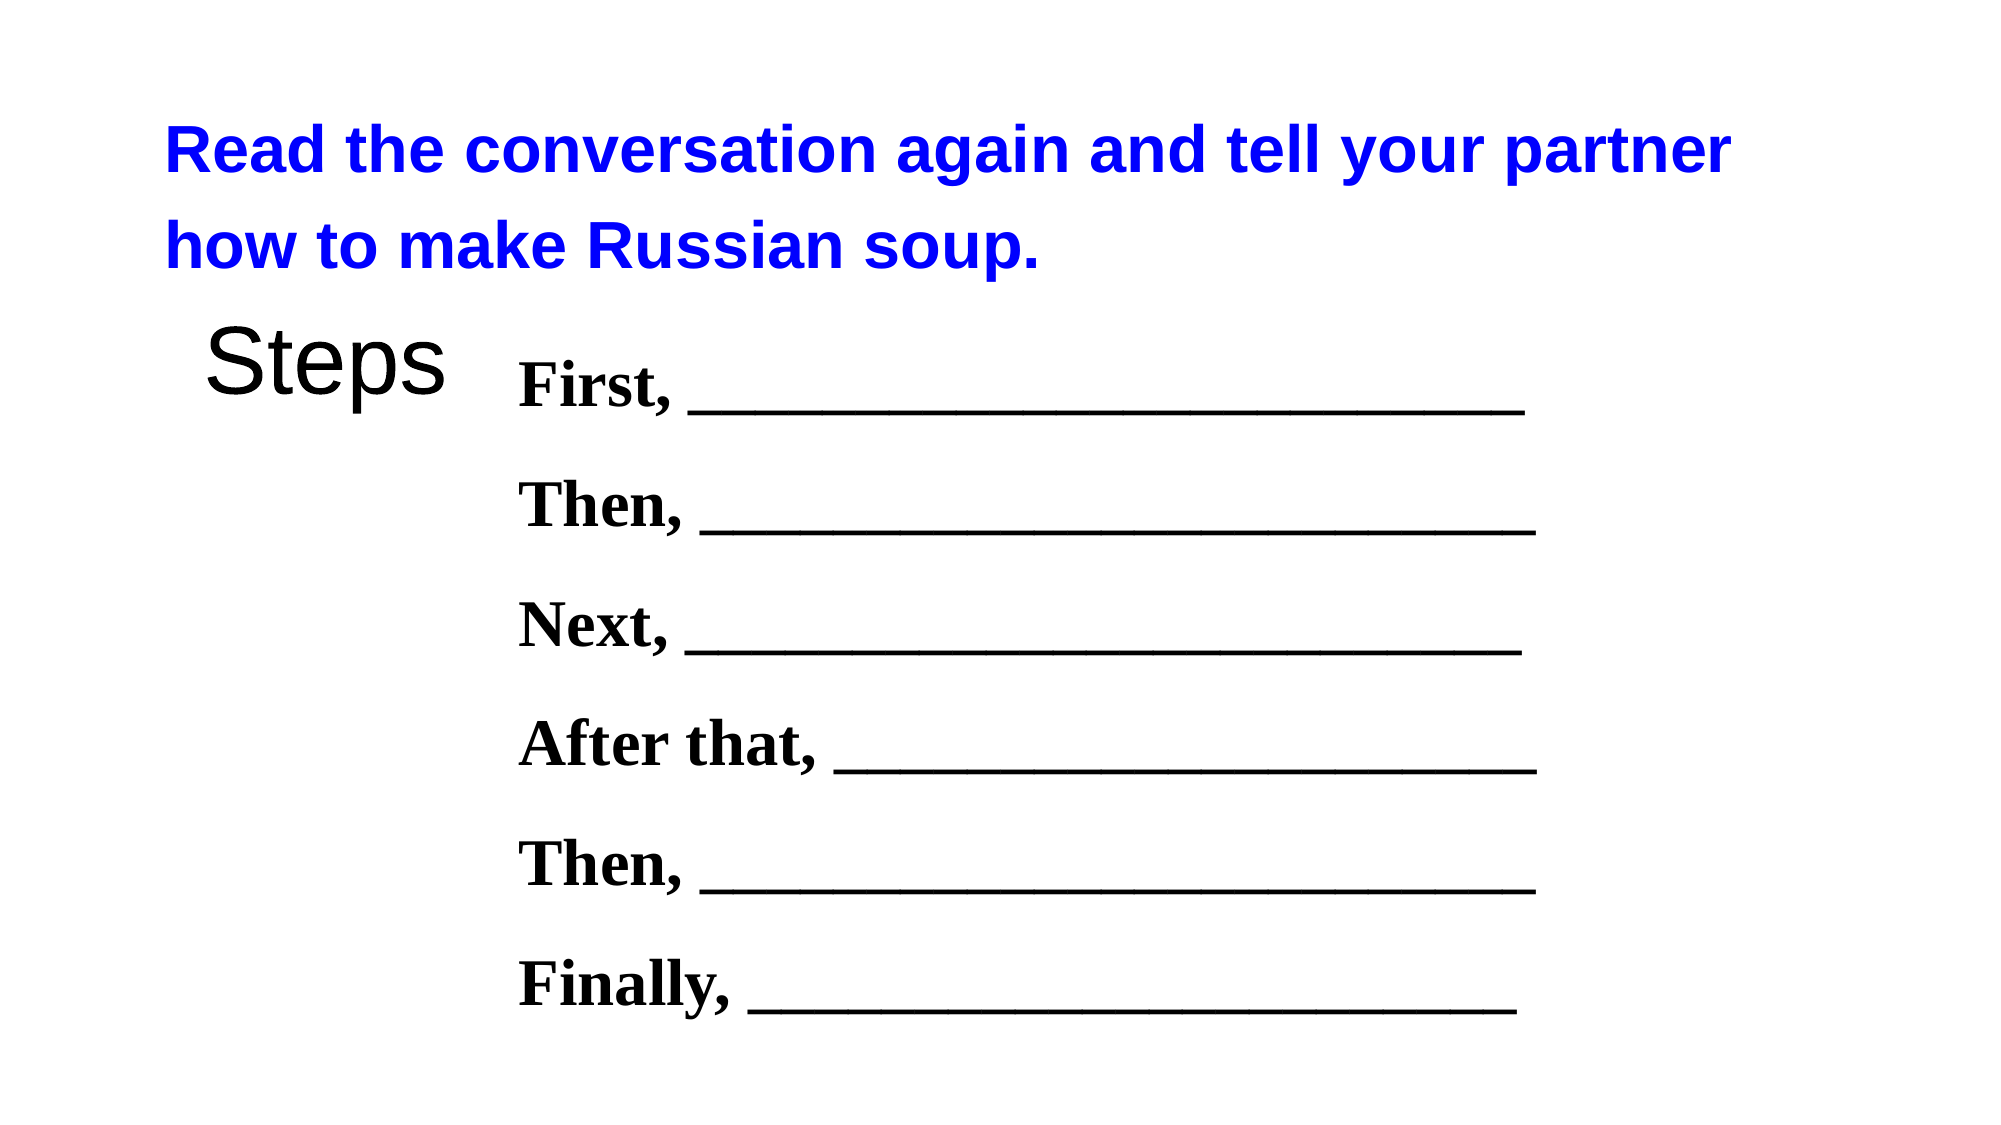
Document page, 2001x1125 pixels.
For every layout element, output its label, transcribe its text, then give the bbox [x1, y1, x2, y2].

text_box First, _________________________ Then, _________________________ Next, _________________________ After that, _____________________ Then, _________________________ Finally, _______________________ [503, 292, 1686, 1027]
text_box Read the conversation again and tell your partner how to make Russian soup. [149, 82, 1816, 290]
